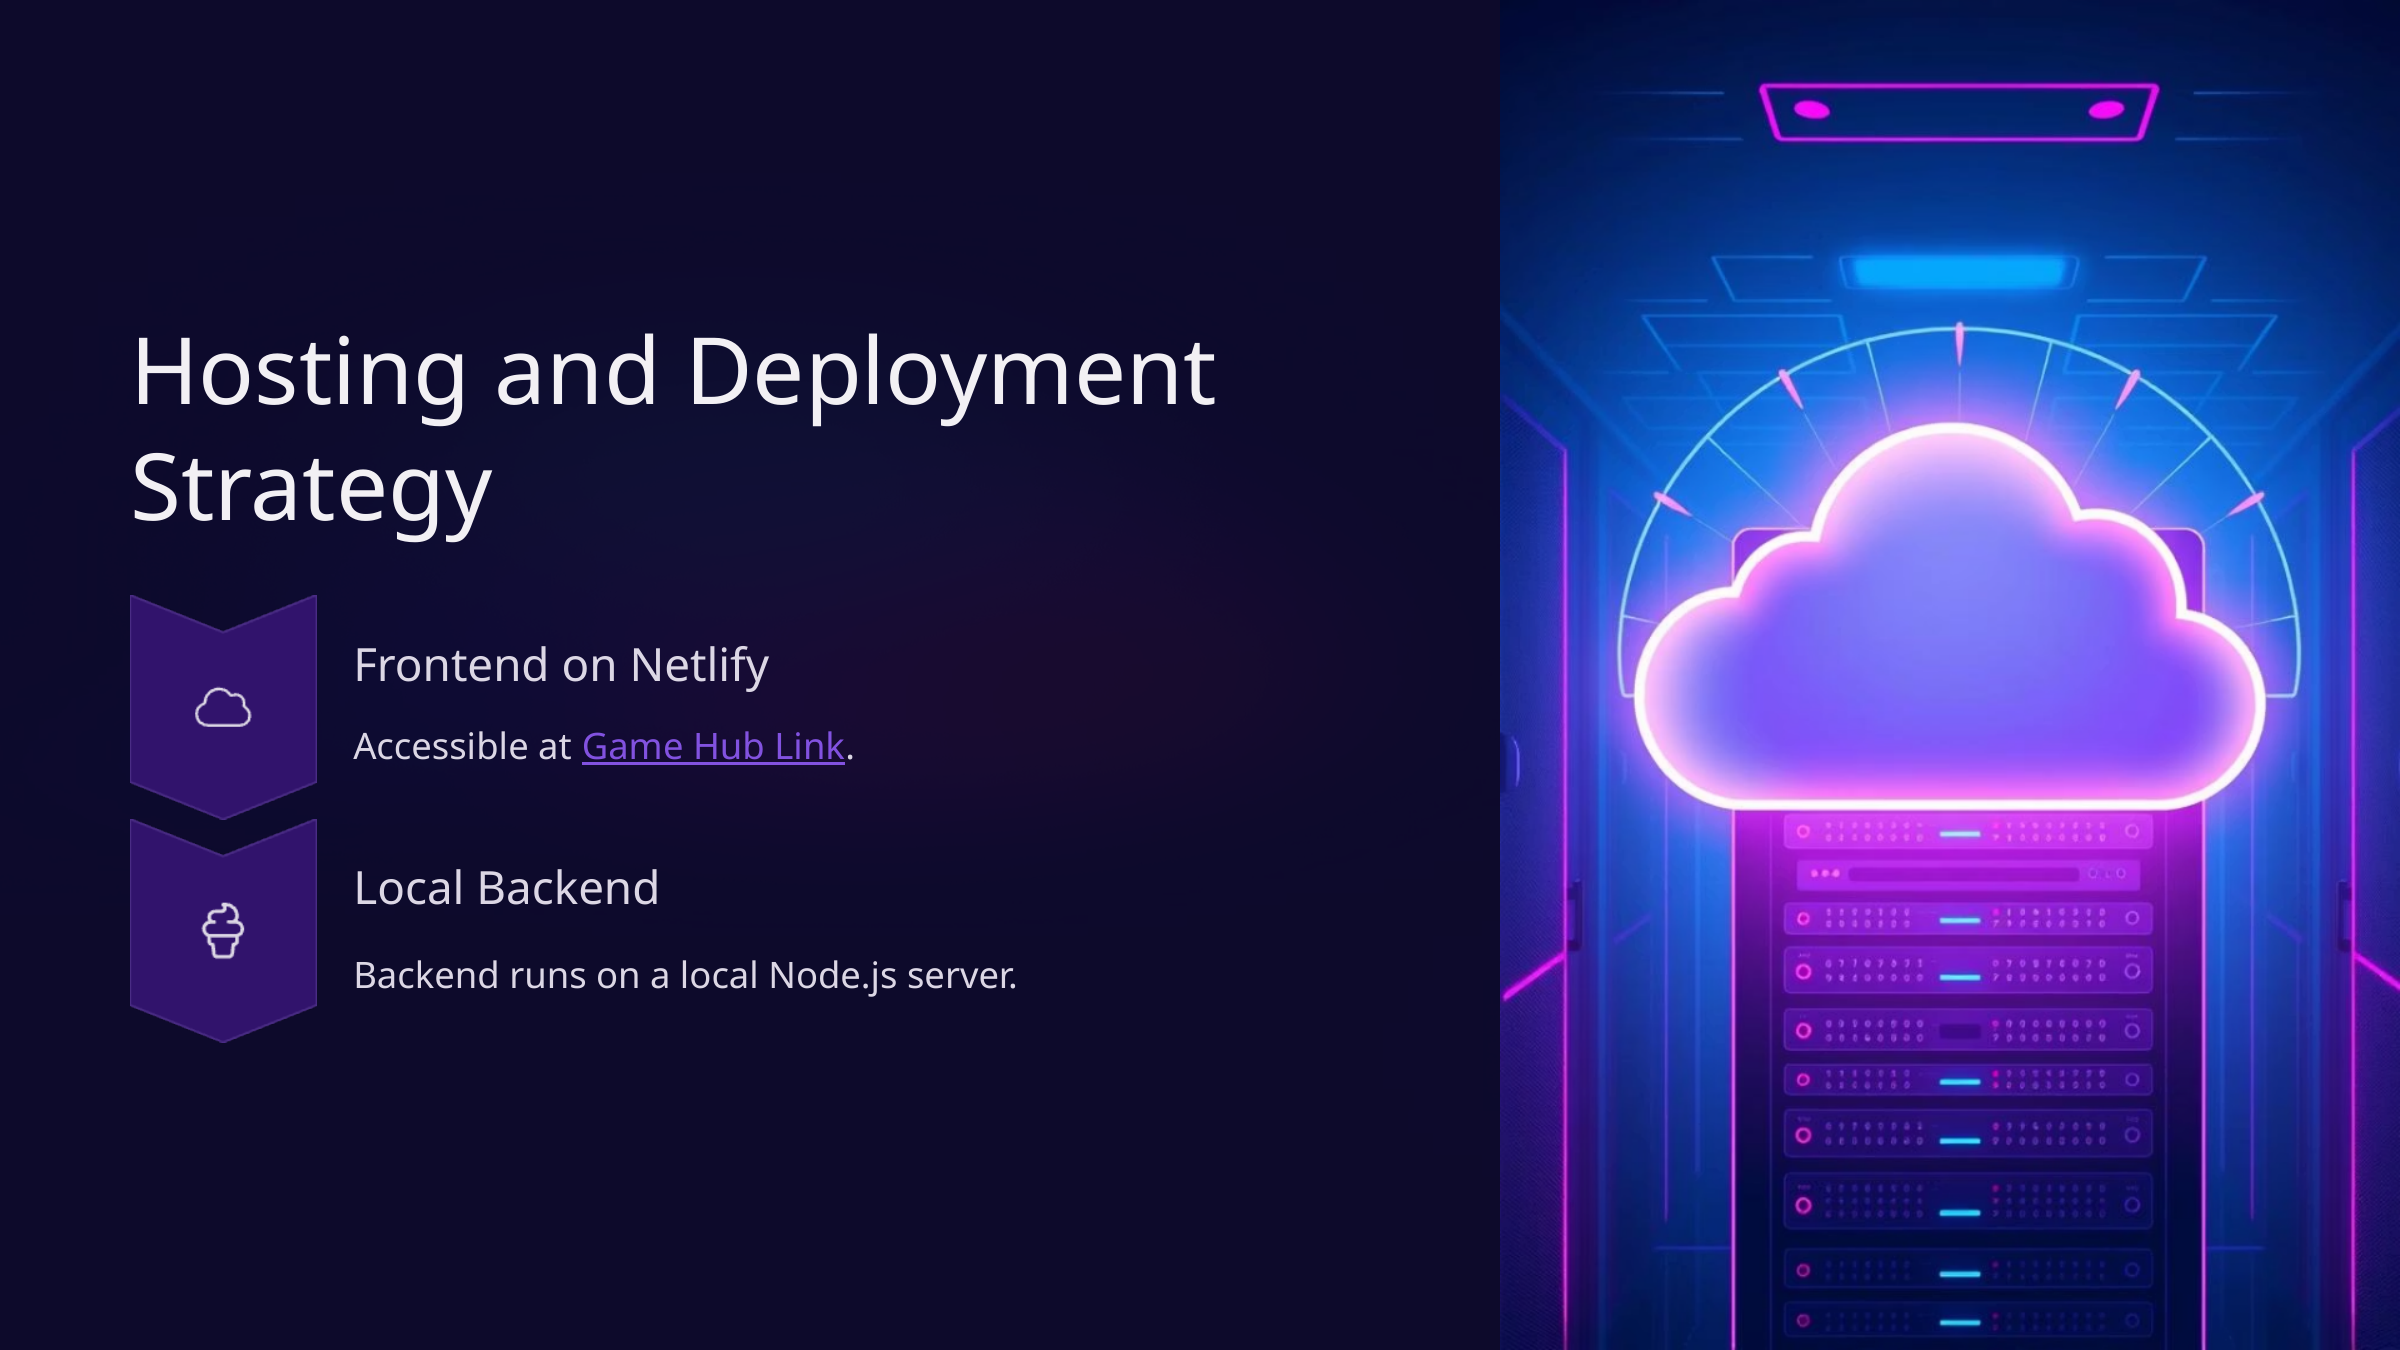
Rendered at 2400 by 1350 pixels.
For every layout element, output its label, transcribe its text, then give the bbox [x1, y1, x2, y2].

text_box Local Backend [353, 856, 819, 915]
text_box Accessible at Game Hub Link. [353, 713, 1370, 773]
text_box Frontend on Netlify [353, 633, 819, 692]
picture [130, 595, 317, 1043]
text_box Backend runs on a local Node.js server. [353, 936, 1370, 997]
text_box Hosting and Deployment Strategy [130, 307, 1370, 540]
picture [1499, 0, 2400, 1350]
